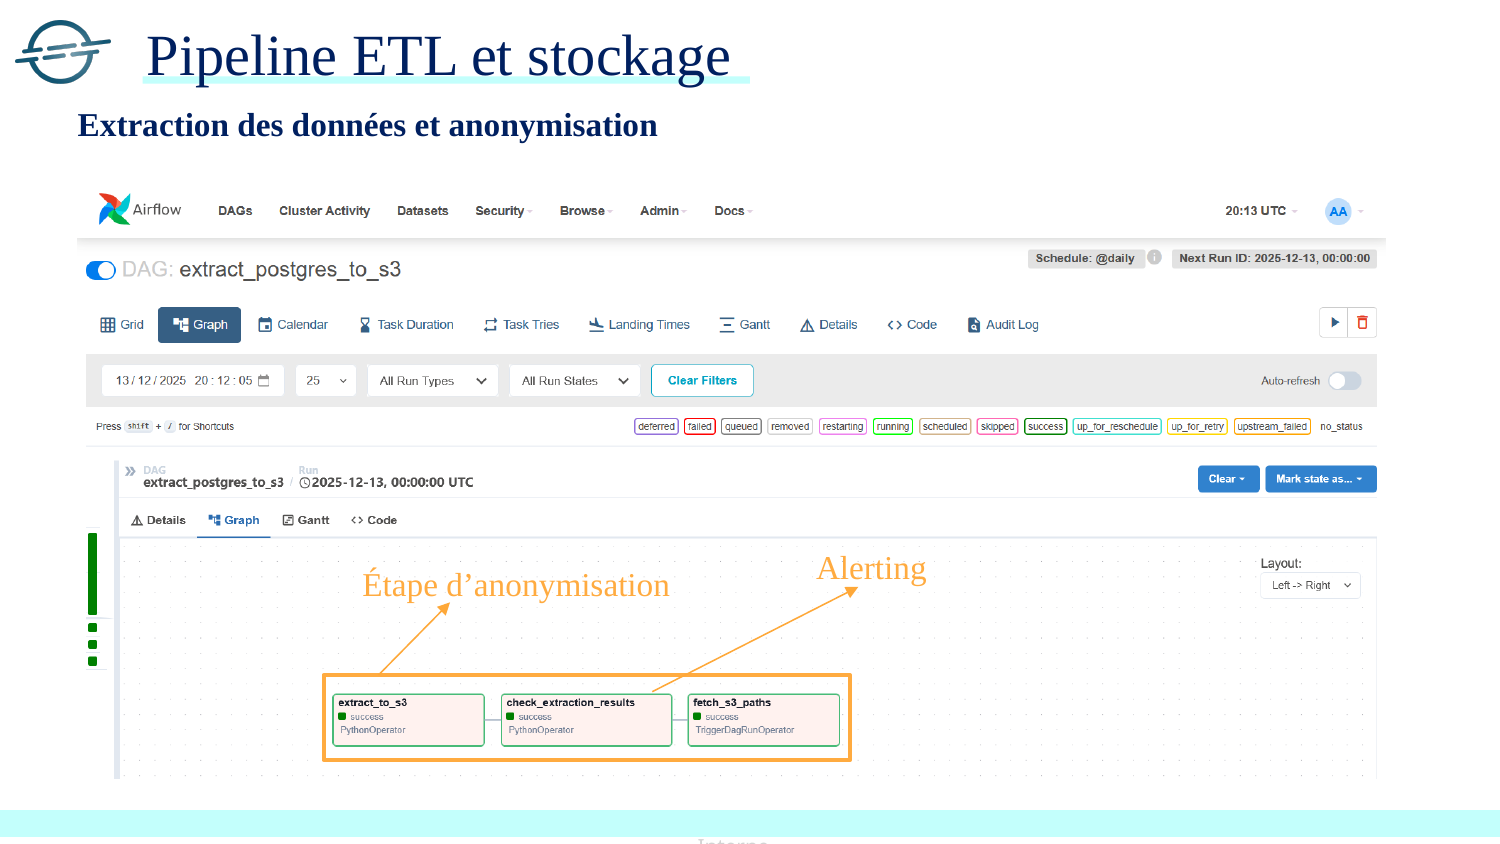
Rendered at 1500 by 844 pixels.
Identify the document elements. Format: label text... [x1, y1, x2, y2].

text_box [0, 810, 1500, 837]
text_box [378, 602, 451, 676]
picture [15, 20, 111, 84]
picture [77, 188, 1386, 780]
title Pipeline ETL et stockage [131, 1, 1004, 90]
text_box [652, 586, 859, 692]
text_box Extraction des données et anonymisation [62, 95, 744, 151]
